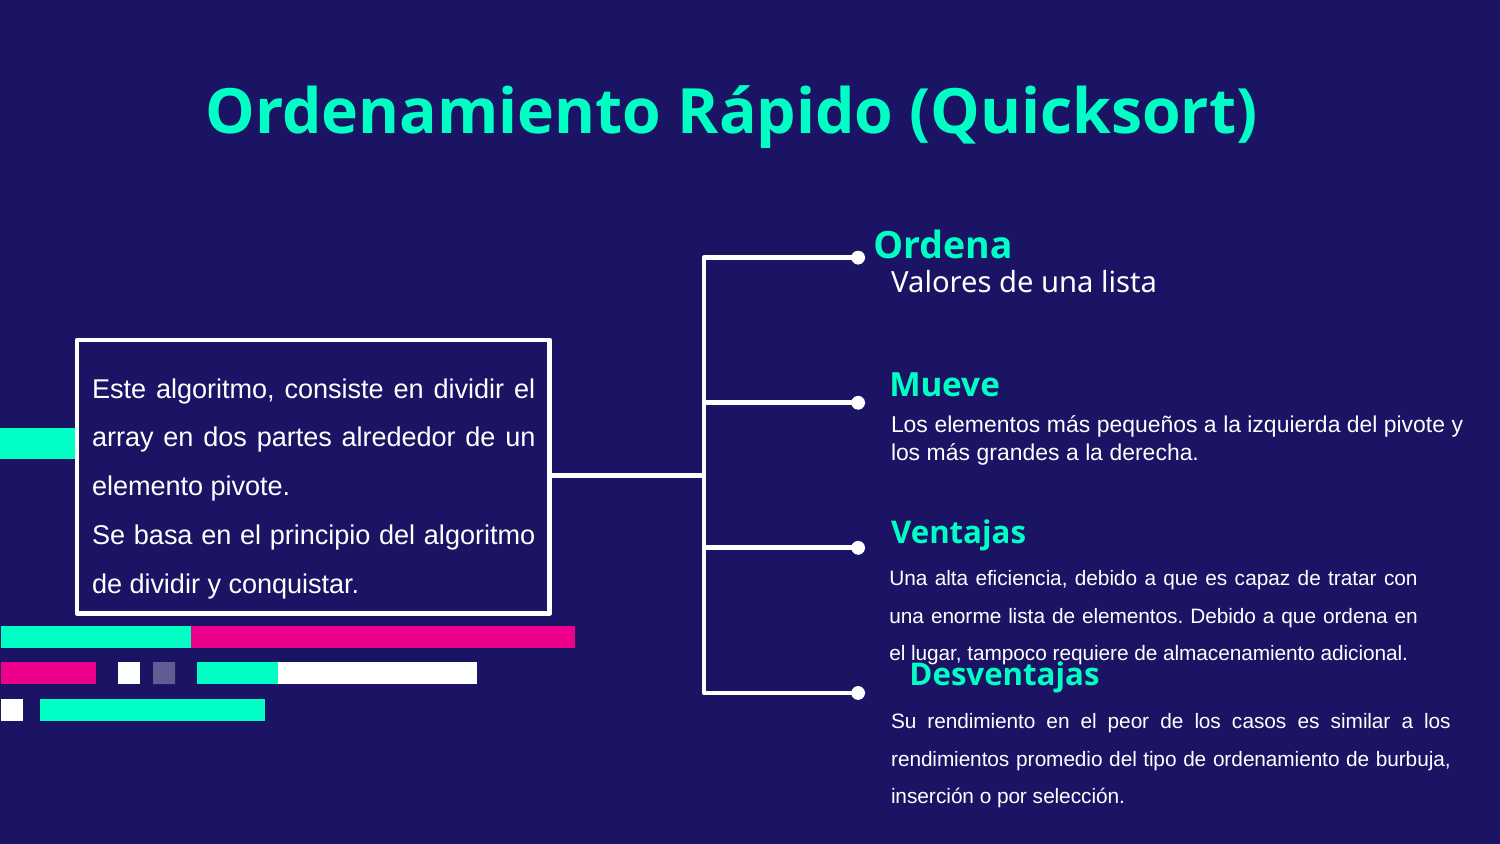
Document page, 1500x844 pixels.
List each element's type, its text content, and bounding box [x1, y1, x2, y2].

text_box [279, 662, 478, 685]
text_box Este algoritmo, consiste en dividir el array en dos partes alrededor de un elemento pivote. Se basa en el principio del algoritmo de dividir y conquistar. [77, 339, 544, 614]
text_box [118, 662, 141, 685]
text_box [0, 698, 23, 721]
text_box [0, 428, 77, 460]
text_box [0, 625, 192, 648]
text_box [549, 402, 859, 473]
subtitle Los elementos más pequeños a la izquierda del pivote y los más grandes a la derecha. [875, 409, 1491, 505]
subtitle Una alta eficiencia, debido a que es capaz de tratar con una enorme lista de elementos. Debido a que ordena en el lugar, tampoco requiere de almacenamiento adicional. [874, 552, 1433, 663]
title Ordena [858, 221, 1301, 267]
title Desventajas [894, 650, 1337, 695]
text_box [549, 257, 859, 402]
text_box [196, 662, 279, 685]
text_box [153, 662, 176, 685]
title Ventajas [875, 508, 1319, 552]
subtitle Valores de una lista [875, 257, 1319, 303]
title Mueve [874, 354, 1285, 413]
title Ordenamiento Rápido (Quicksort) [53, 56, 1411, 191]
text_box [40, 698, 265, 721]
text_box [0, 662, 96, 685]
subtitle Su rendimiento en el peor de los casos es similar a los rendimientos promedio del tipo de ordenamiento de burbuja, inserción o por selección. [875, 695, 1466, 805]
text_box [192, 625, 544, 648]
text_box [549, 475, 859, 694]
